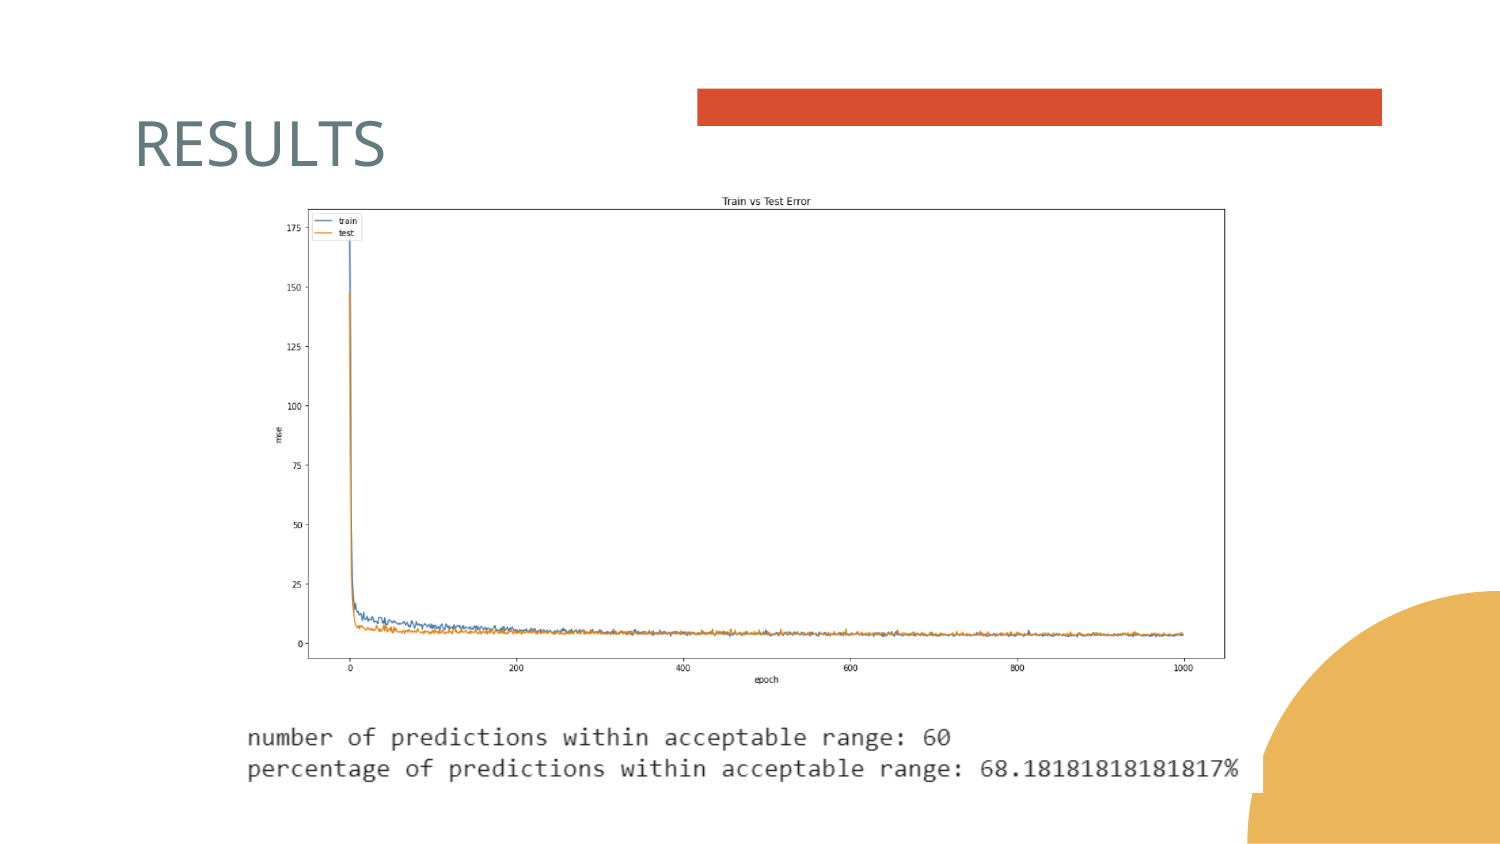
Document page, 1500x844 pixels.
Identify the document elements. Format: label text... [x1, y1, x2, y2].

title RESULTS [118, 88, 750, 183]
picture [236, 711, 1264, 793]
picture [271, 189, 1229, 686]
